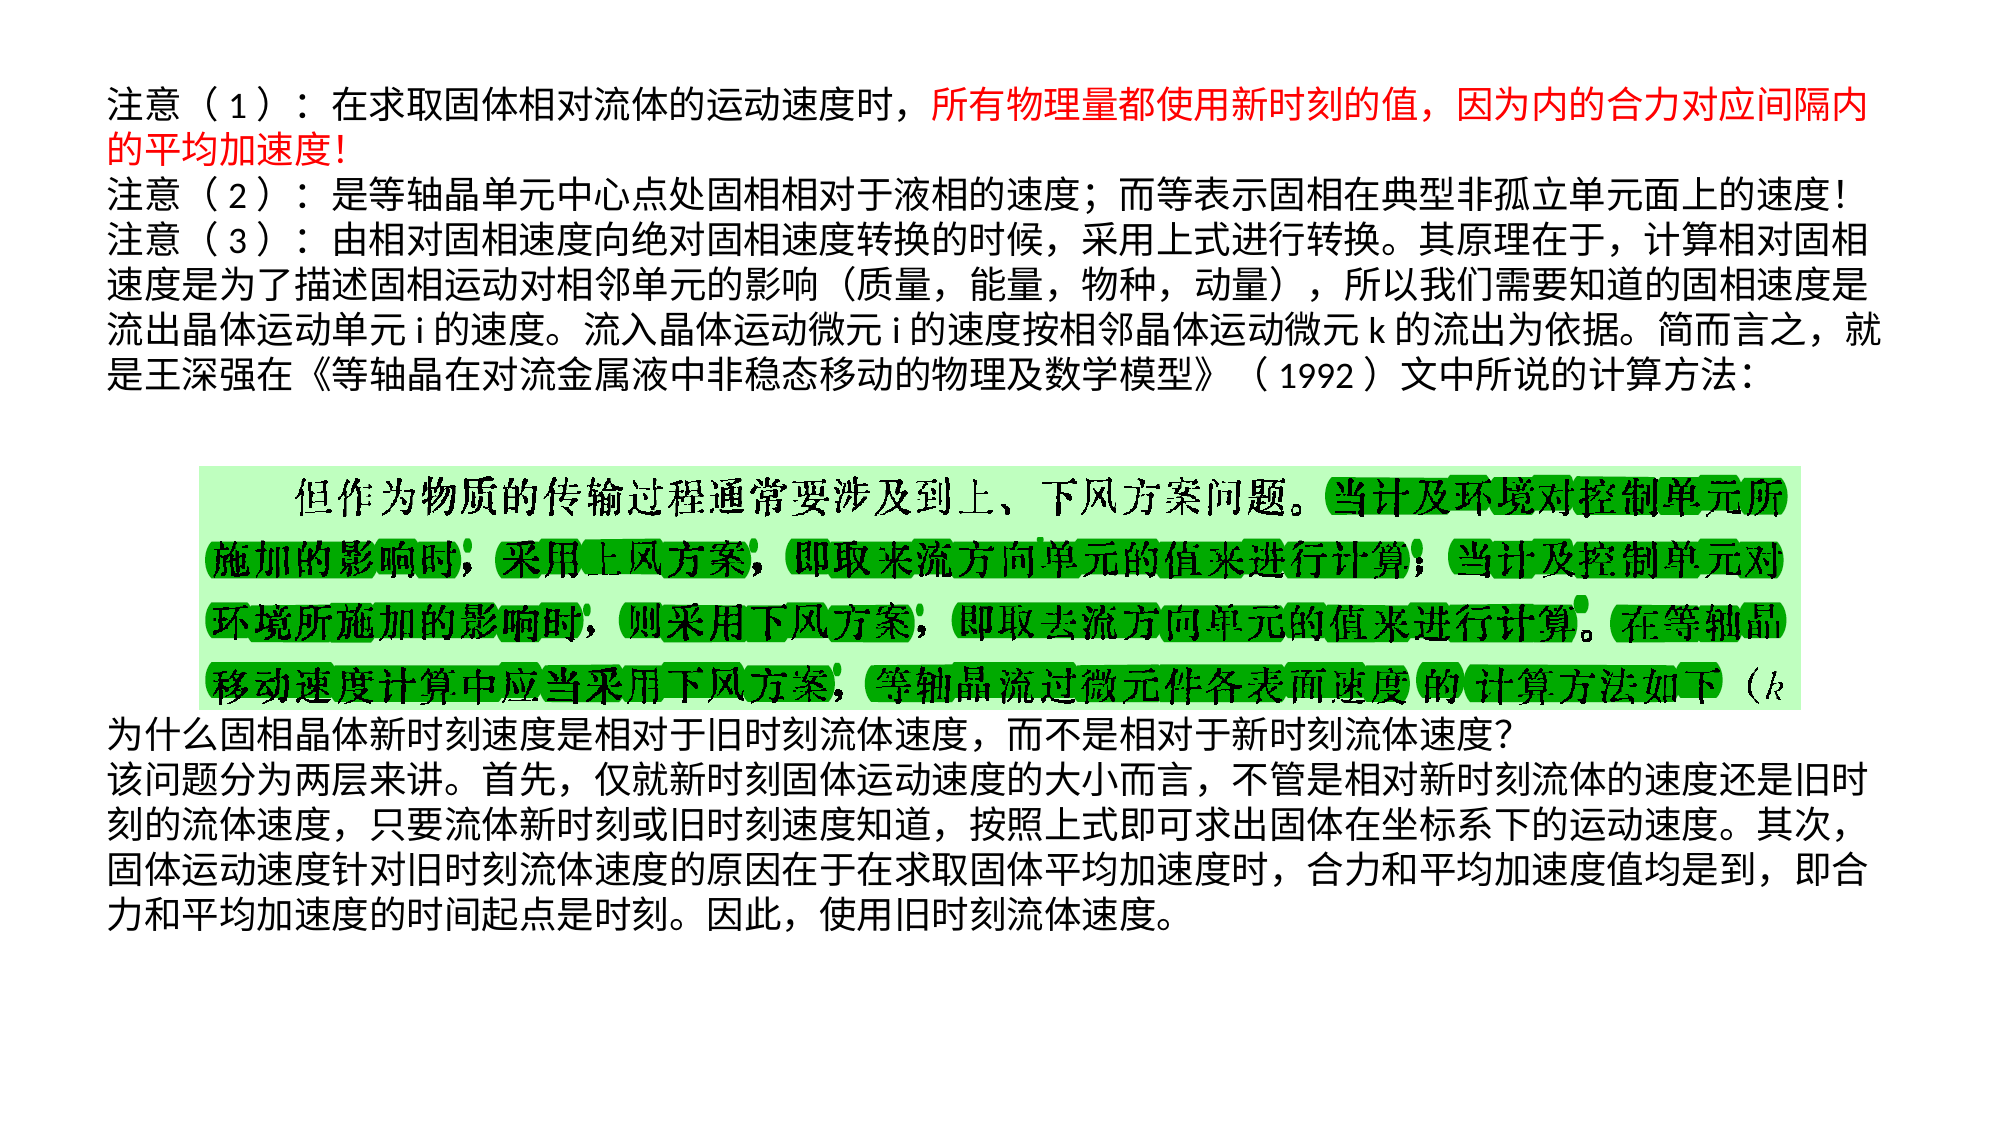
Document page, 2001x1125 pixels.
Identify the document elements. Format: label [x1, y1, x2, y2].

picture [199, 466, 1801, 710]
